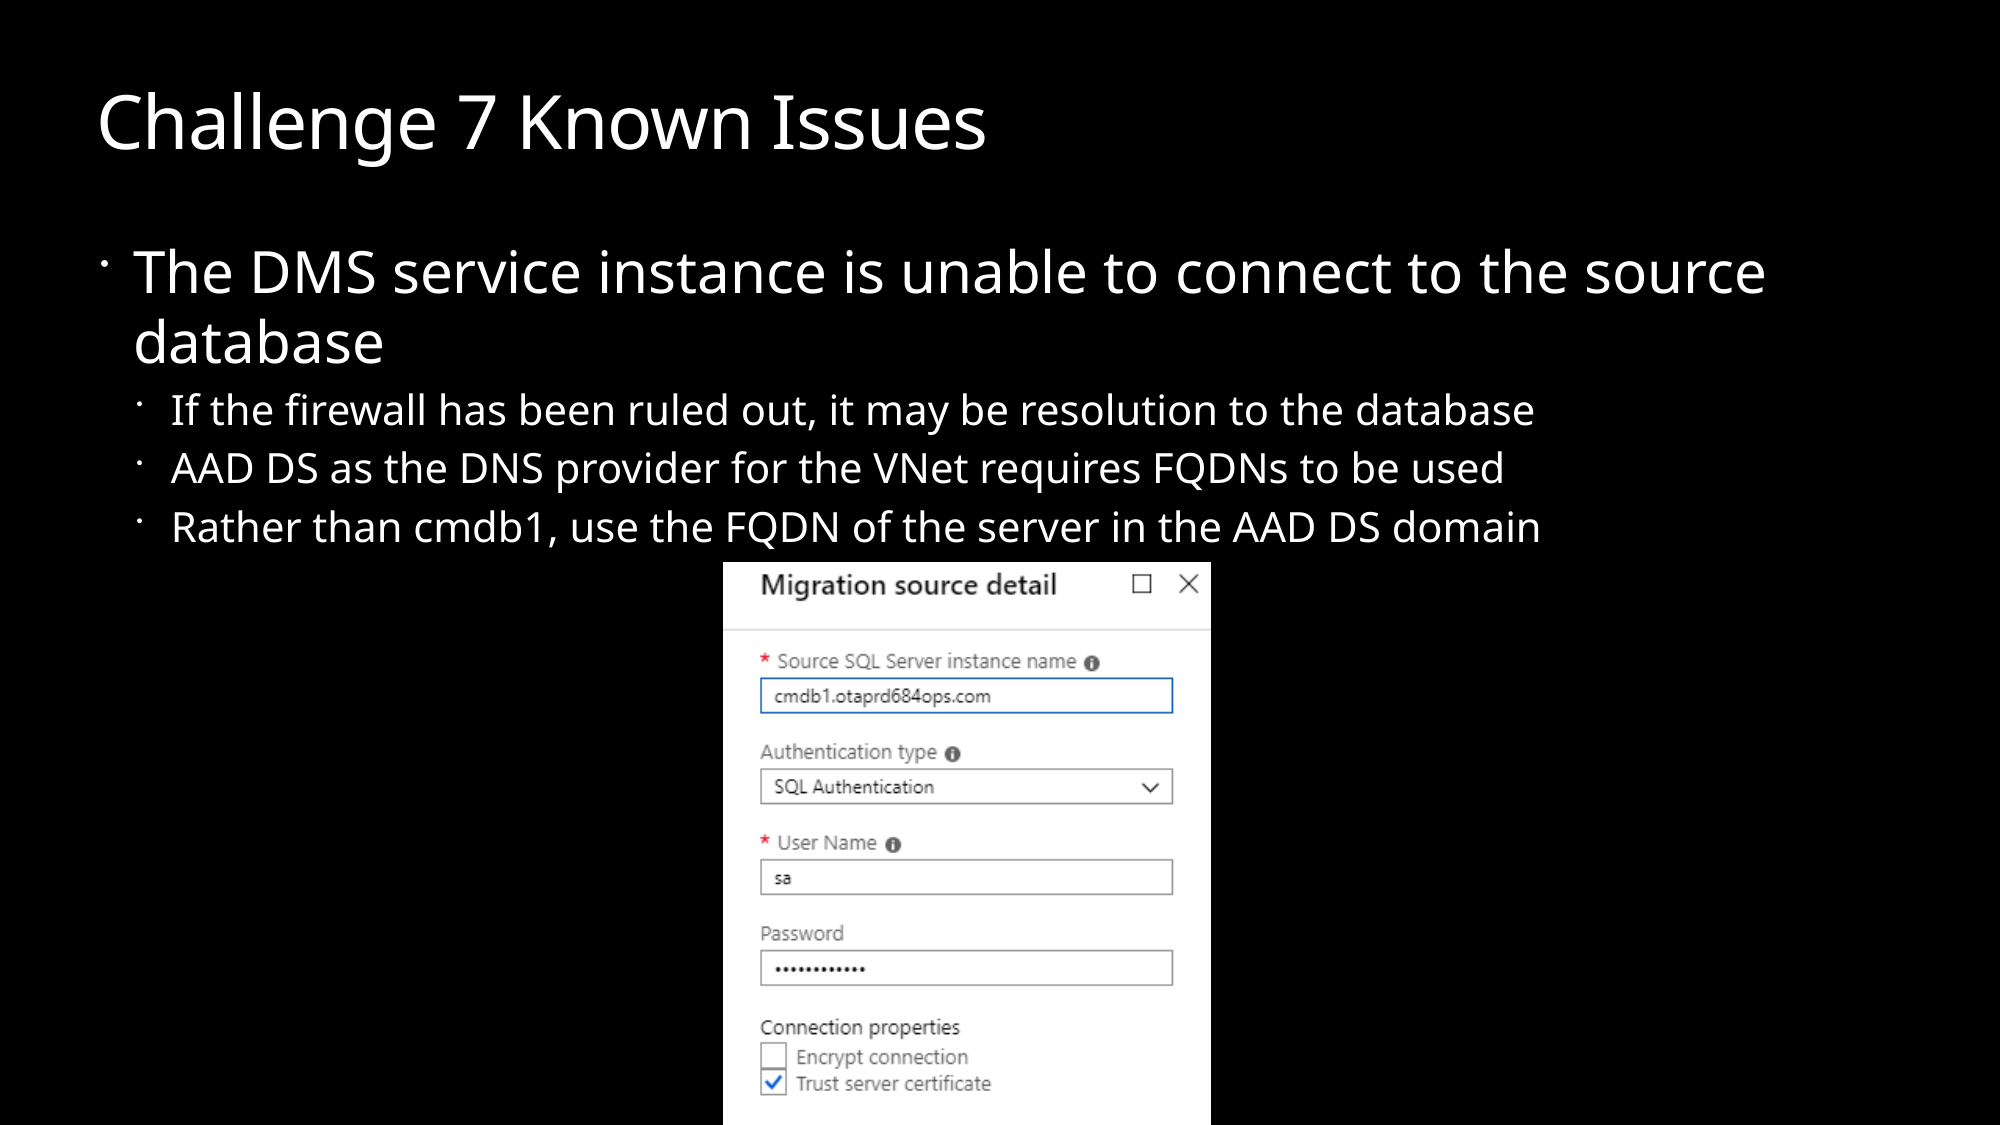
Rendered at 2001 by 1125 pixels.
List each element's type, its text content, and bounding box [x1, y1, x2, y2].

title Challenge 7 Known Issues [96, 75, 1904, 166]
picture [723, 561, 1212, 1125]
list The DMS service instance is unable to connect to the source database If the firewall has been ruled out, it may be resolution to the database AAD DS as the DNS provider for the VNet requires FQDNs to be used Rather than cmdb1, use the FQDN of the server in the AAD DS domain [95, 235, 1904, 501]
